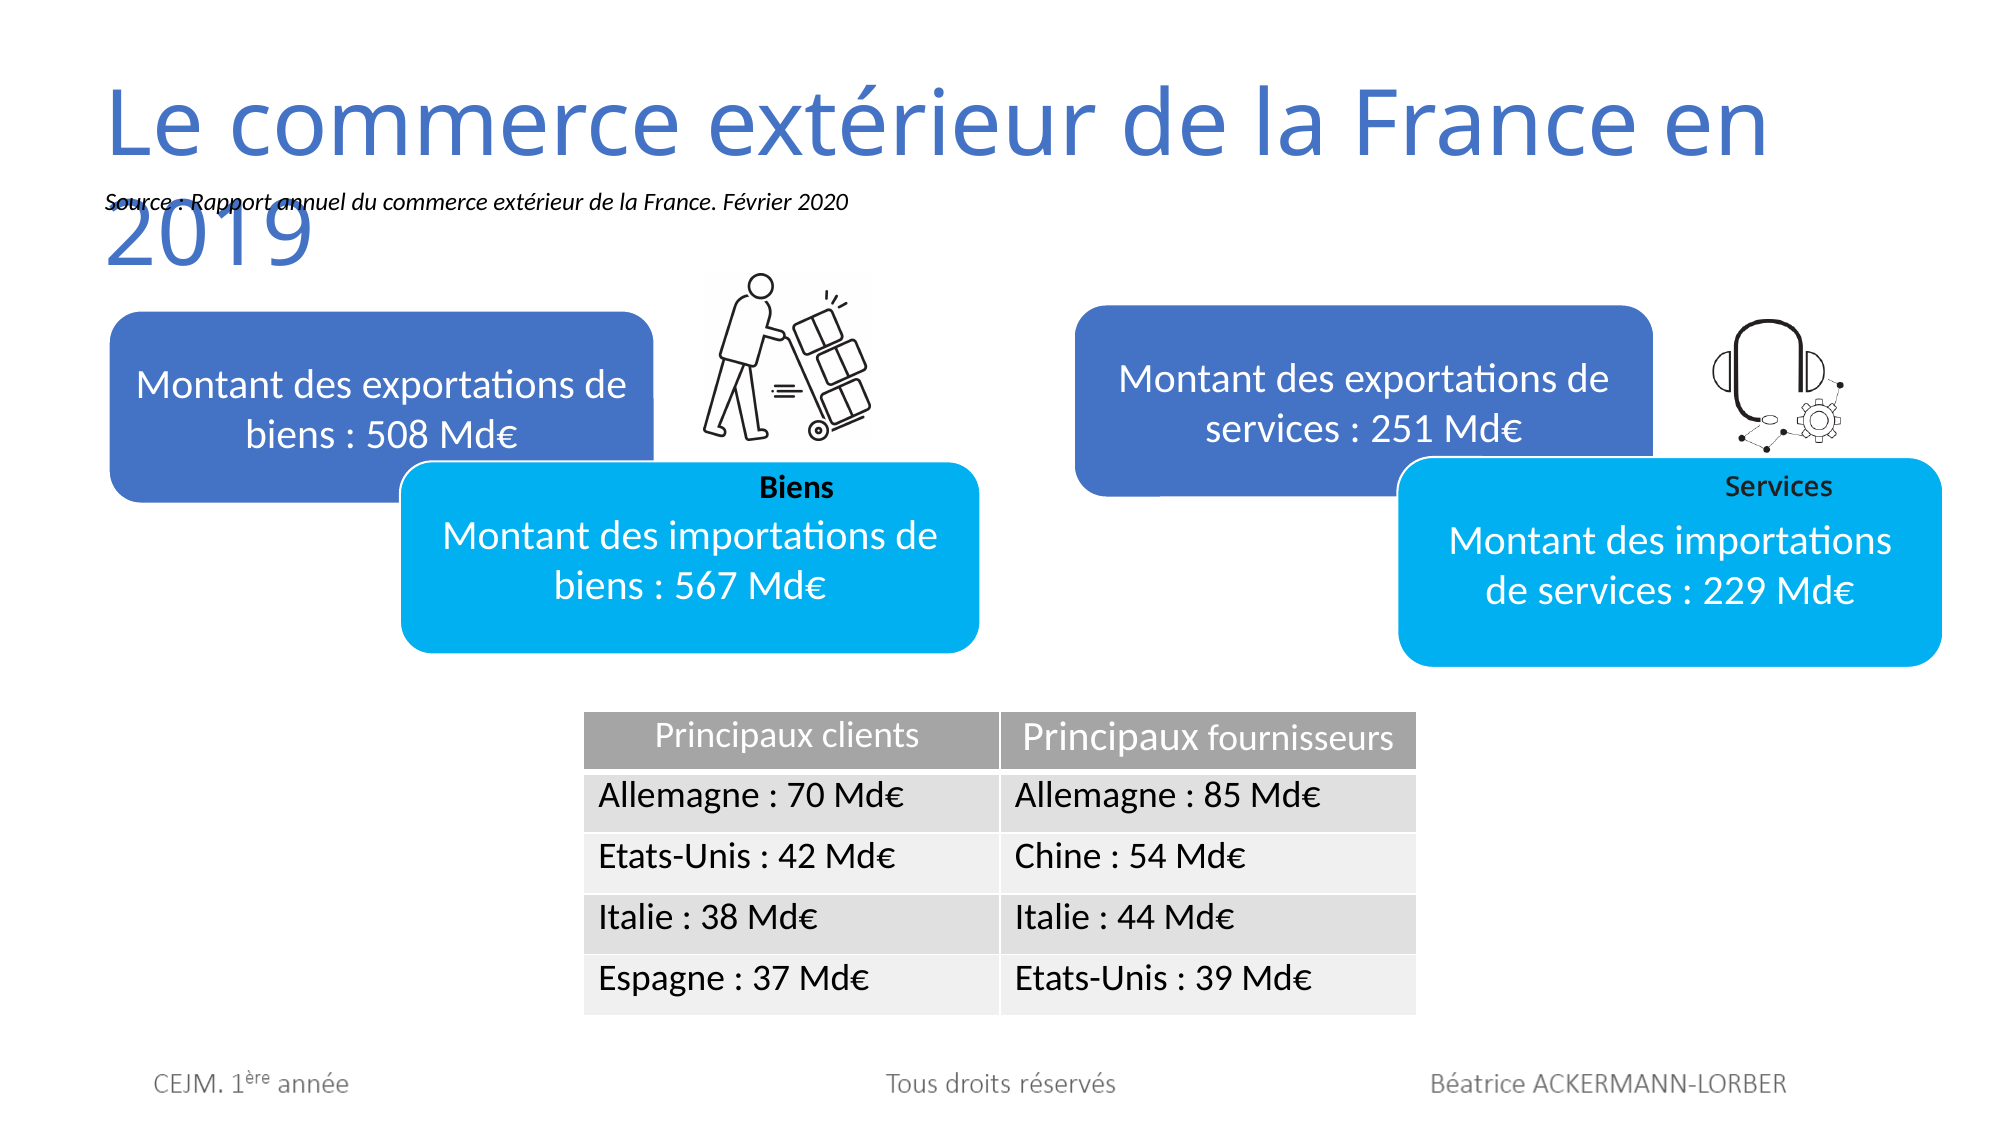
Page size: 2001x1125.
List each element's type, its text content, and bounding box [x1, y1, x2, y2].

table_cell Italie : 44 Md€ [1001, 895, 1416, 954]
table_cell Allemagne : 70 Md€ [584, 775, 999, 832]
table_cell Espagne : 37 Md€ [584, 955, 999, 1015]
table_cell Etats-Unis : 42 Md€ [584, 834, 999, 893]
table_header Principaux clients [584, 712, 999, 769]
table_header Principaux fournisseurs [1001, 712, 1416, 769]
table_cell Allemagne : 85 Md€ [1001, 775, 1416, 832]
table_cell Etats-Unis : 39 Md€ [1001, 955, 1416, 1015]
text_box Source : Rapport annuel du commerce extérieur de la France. Février 2020 [90, 178, 1674, 224]
table_cell Chine : 54 Md€ [1001, 834, 1416, 893]
table_cell Italie : 38 Md€ [584, 895, 999, 954]
text_box Le commerce extérieur de la France en 2019 [90, 56, 1883, 291]
picture [1673, 306, 1883, 458]
text_box Montant des importations de services : 229 Md€ [1396, 455, 1945, 669]
text_box Montant des importations de biens : 567 Md€ [398, 460, 982, 656]
text_box Montant des exportations de biens : 508 Md€ [107, 309, 656, 505]
picture [135, 1056, 1865, 1119]
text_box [703, 273, 871, 514]
picture [1742, 482, 1746, 494]
text_box Montant des exportations de services : 251 Md€ [1072, 303, 1656, 499]
